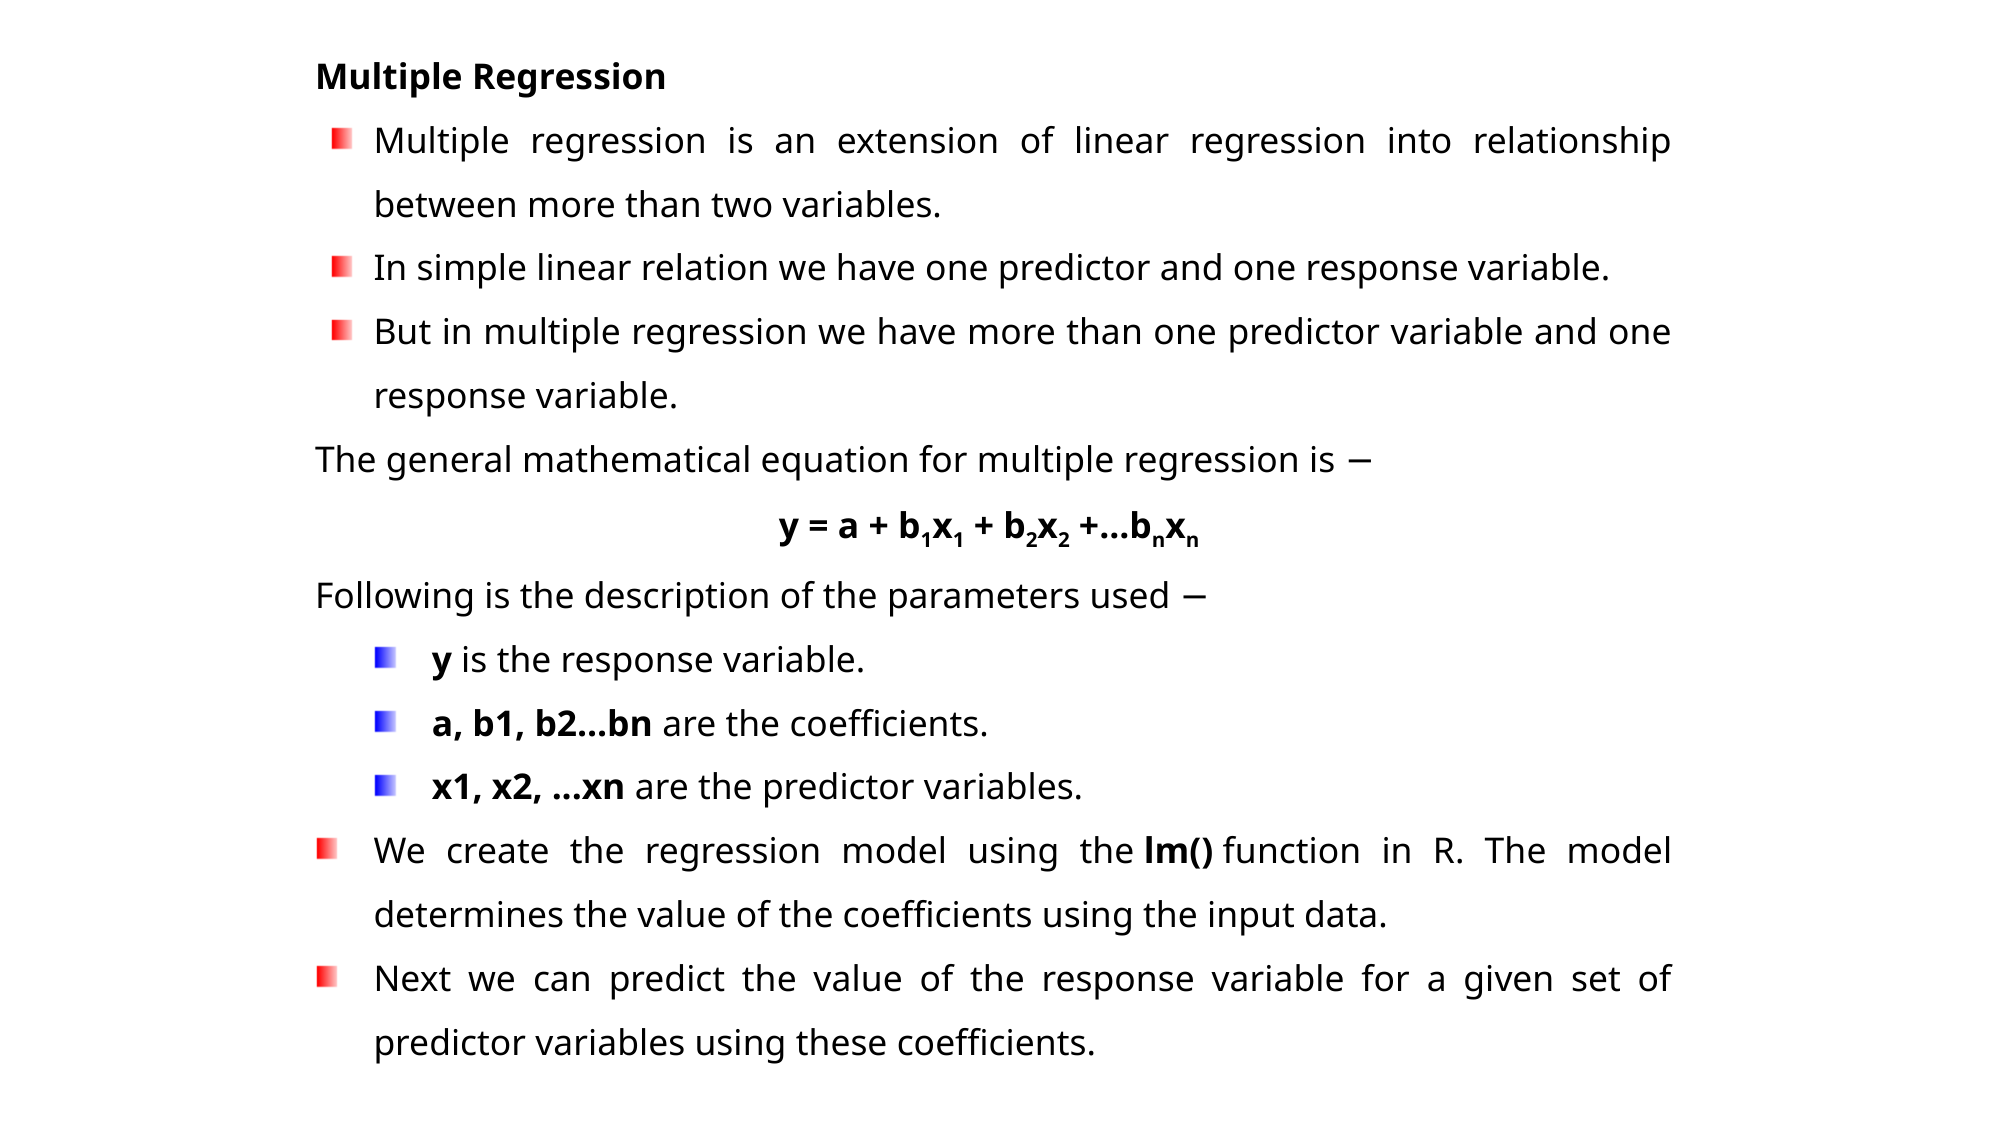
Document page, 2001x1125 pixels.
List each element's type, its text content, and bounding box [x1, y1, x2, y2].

picture [330, 126, 355, 152]
picture [373, 773, 399, 799]
picture [373, 709, 399, 735]
picture [330, 318, 355, 343]
picture [330, 254, 355, 280]
picture [315, 836, 340, 862]
picture [315, 964, 340, 990]
picture [373, 645, 399, 671]
text_box Multiple Regression Multiple regression is an extension of linear regression into relationship between more than two variables. In simple linear relation we have one predictor and one response variable. But in multiple regression we have more than one predictor variable and one response variable. The general mathematical equation for multiple regression is − y = a + b1x1 + b2x2 +...bnxn Following is the description of the parameters used − y is the response variable. a, b1, b2...bn are the coefficients. x1, x2, ...xn are the predictor variables. We create the regression model using the lm() function in R. The model determines the value of the coefficients using the input data. Next we can predict the value of the response variable for a given set of predictor variables using these coefficients. [300, 25, 1688, 1062]
